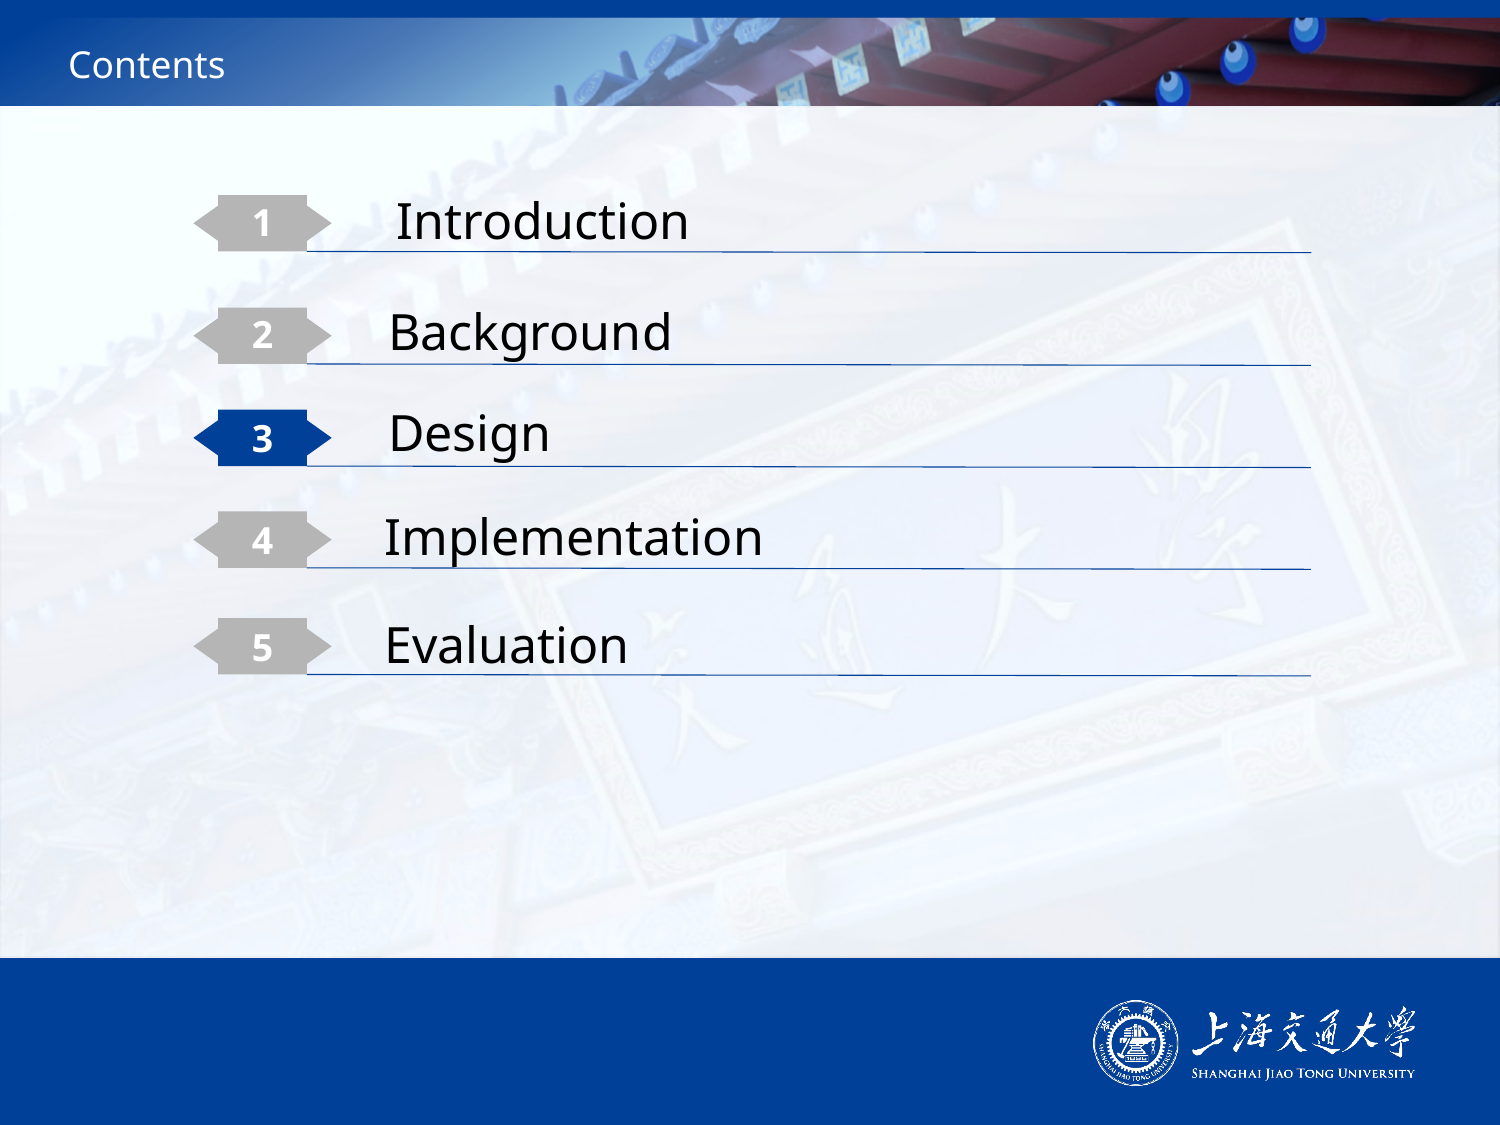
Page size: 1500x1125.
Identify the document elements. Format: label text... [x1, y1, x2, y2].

picture [0, 18, 1500, 958]
text_box Evaluation [369, 606, 1320, 682]
text_box Design [373, 393, 1324, 469]
text_box 4 [193, 511, 332, 568]
text_box Implementation [369, 497, 1320, 573]
picture [1093, 1000, 1415, 1086]
title Contents [53, 38, 1116, 94]
text_box 5 [193, 618, 332, 675]
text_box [193, 182, 1324, 370]
text_box 3 [193, 409, 332, 467]
